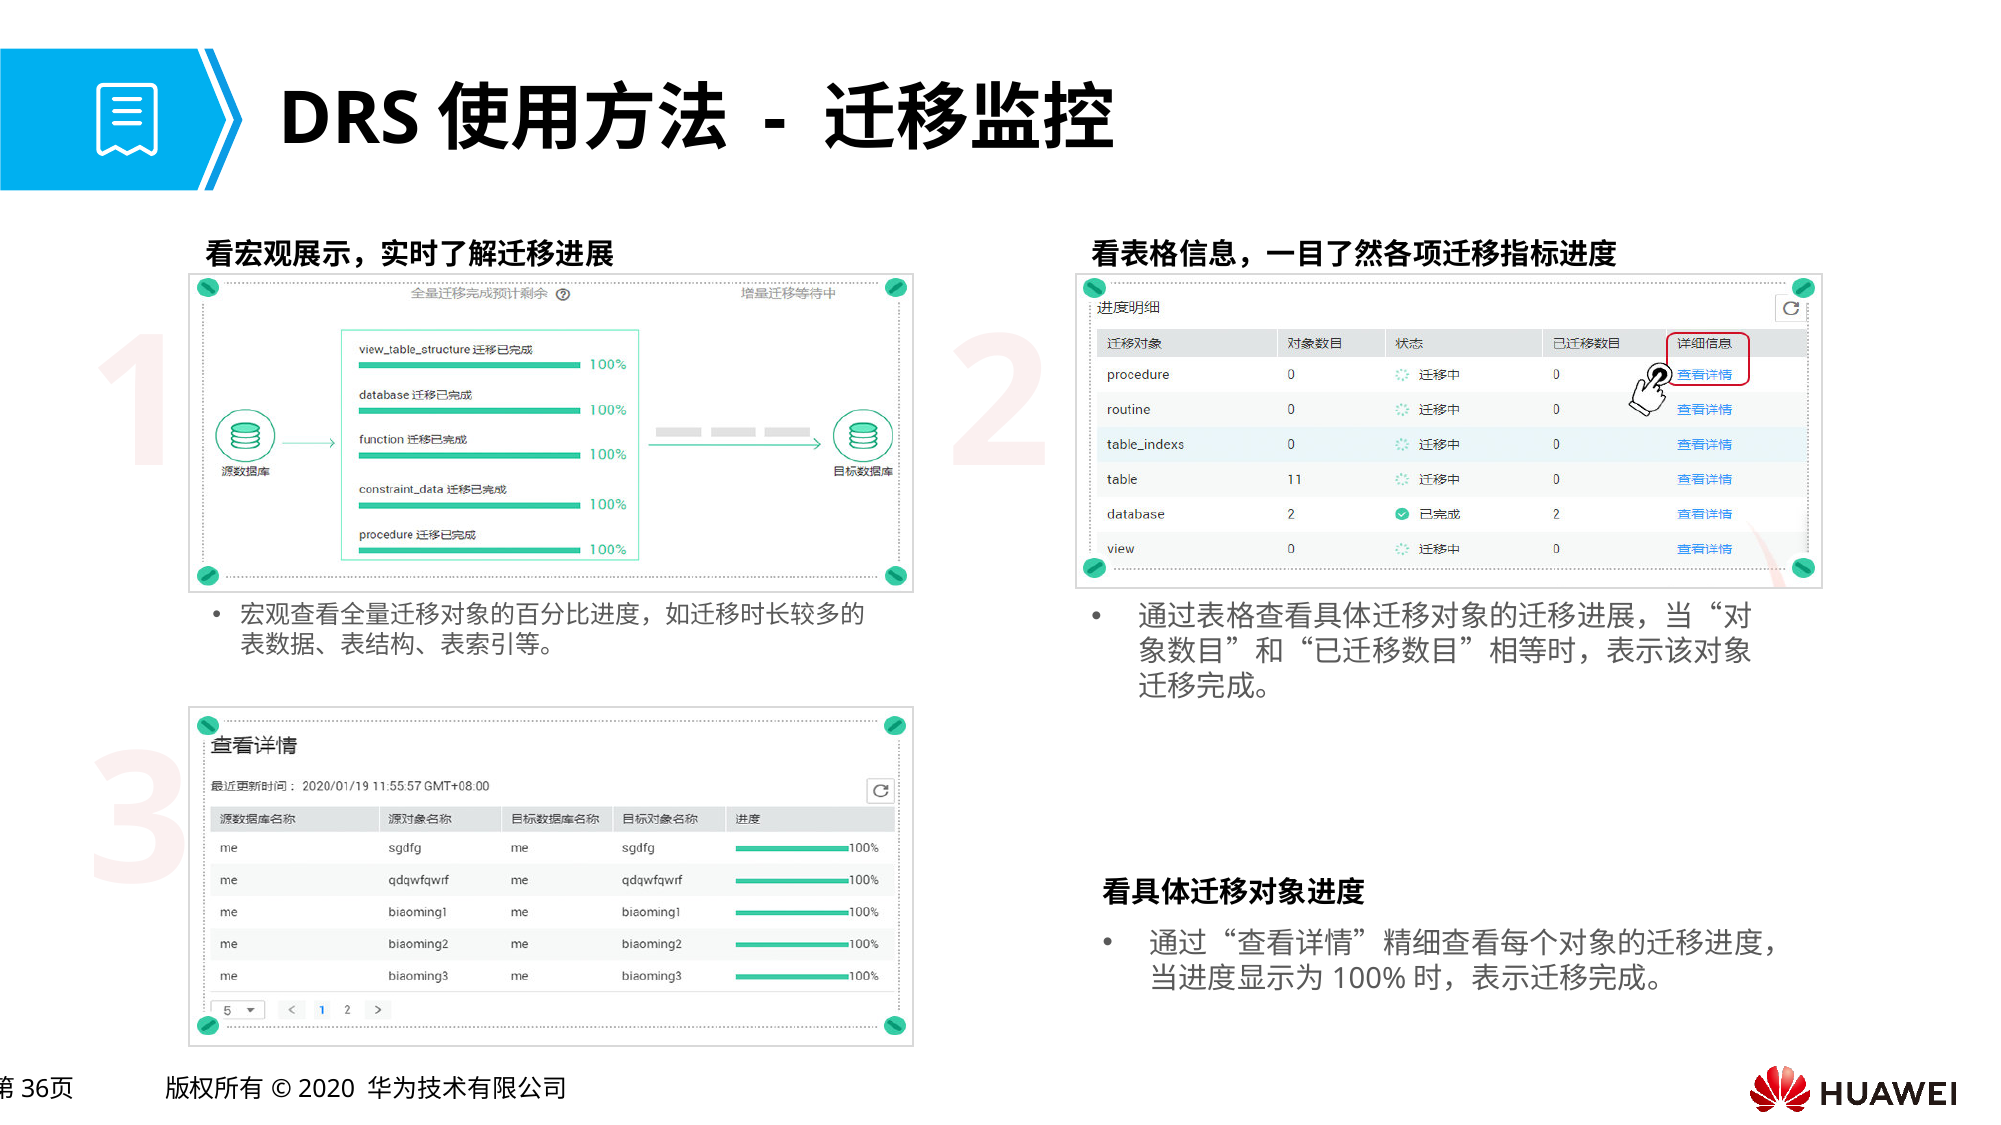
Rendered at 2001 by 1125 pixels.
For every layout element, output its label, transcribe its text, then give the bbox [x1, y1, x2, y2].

title DRS使用方法 - 迁移监控 [261, 67, 1874, 173]
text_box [72, 227, 1821, 1046]
picture [1750, 1066, 1956, 1112]
